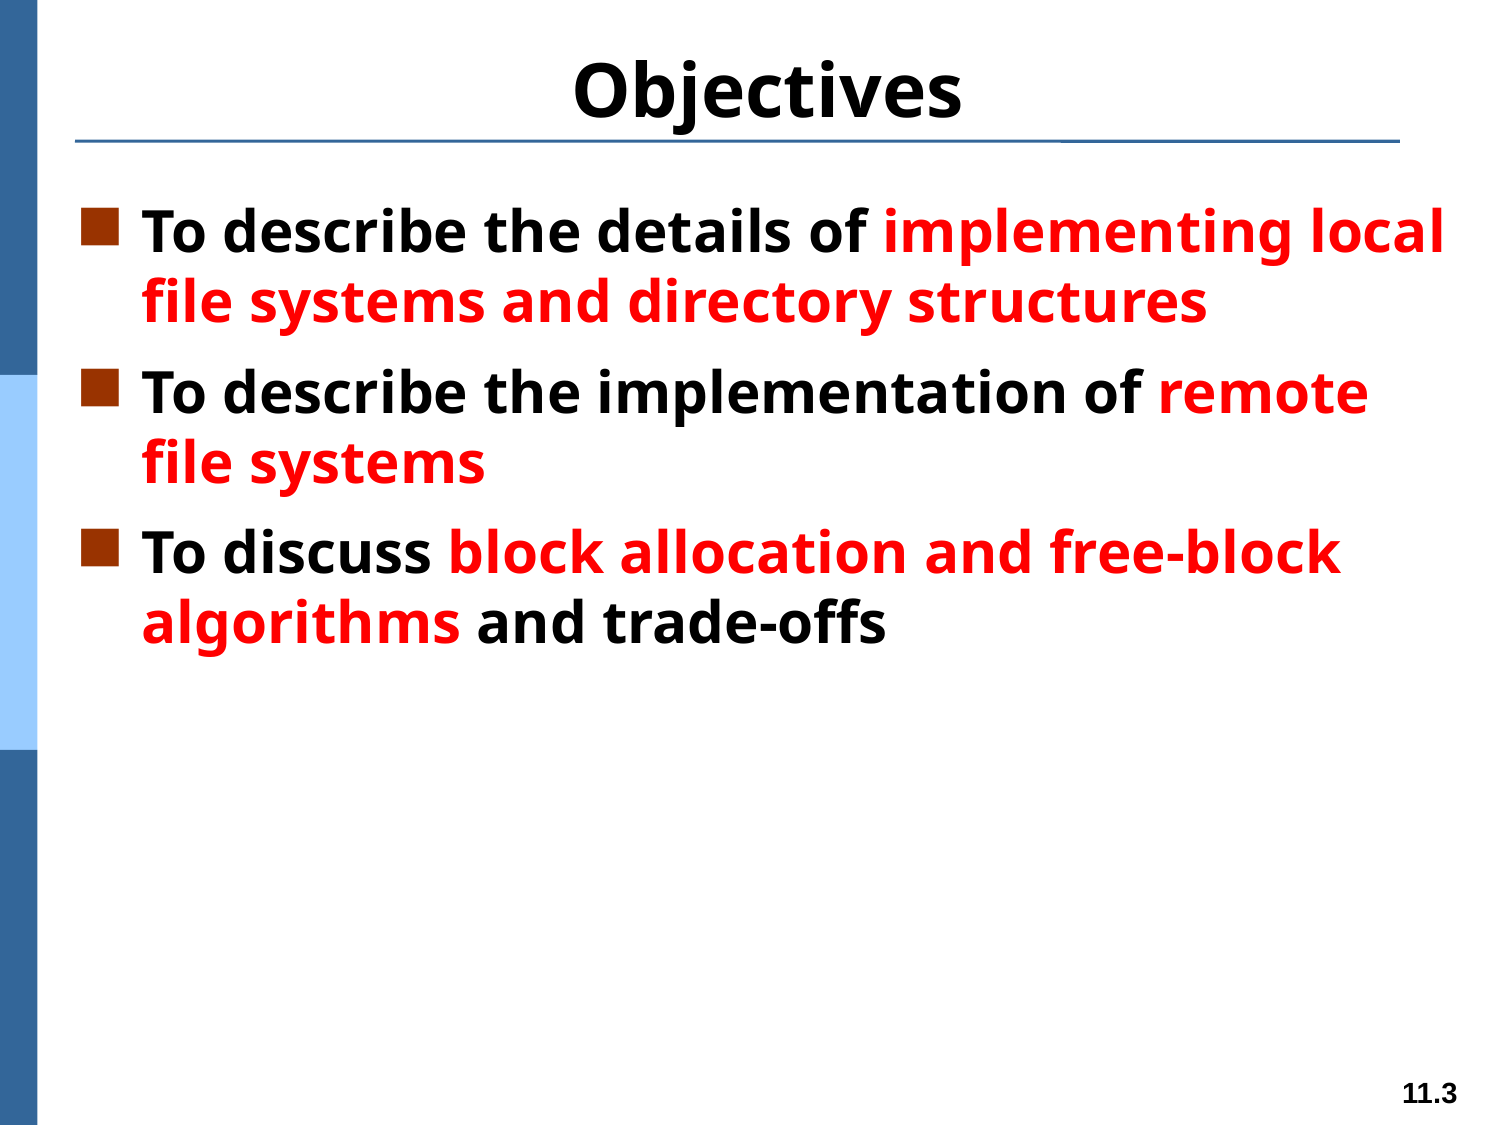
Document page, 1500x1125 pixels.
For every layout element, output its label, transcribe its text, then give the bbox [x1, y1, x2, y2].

title Objectives [92, 45, 1443, 141]
list To describe the details of implementing local file systems and directory structures To describe the implementation of remote file systems To discuss block allocation and free-block algorithms and trade-offs [70, 186, 1485, 931]
